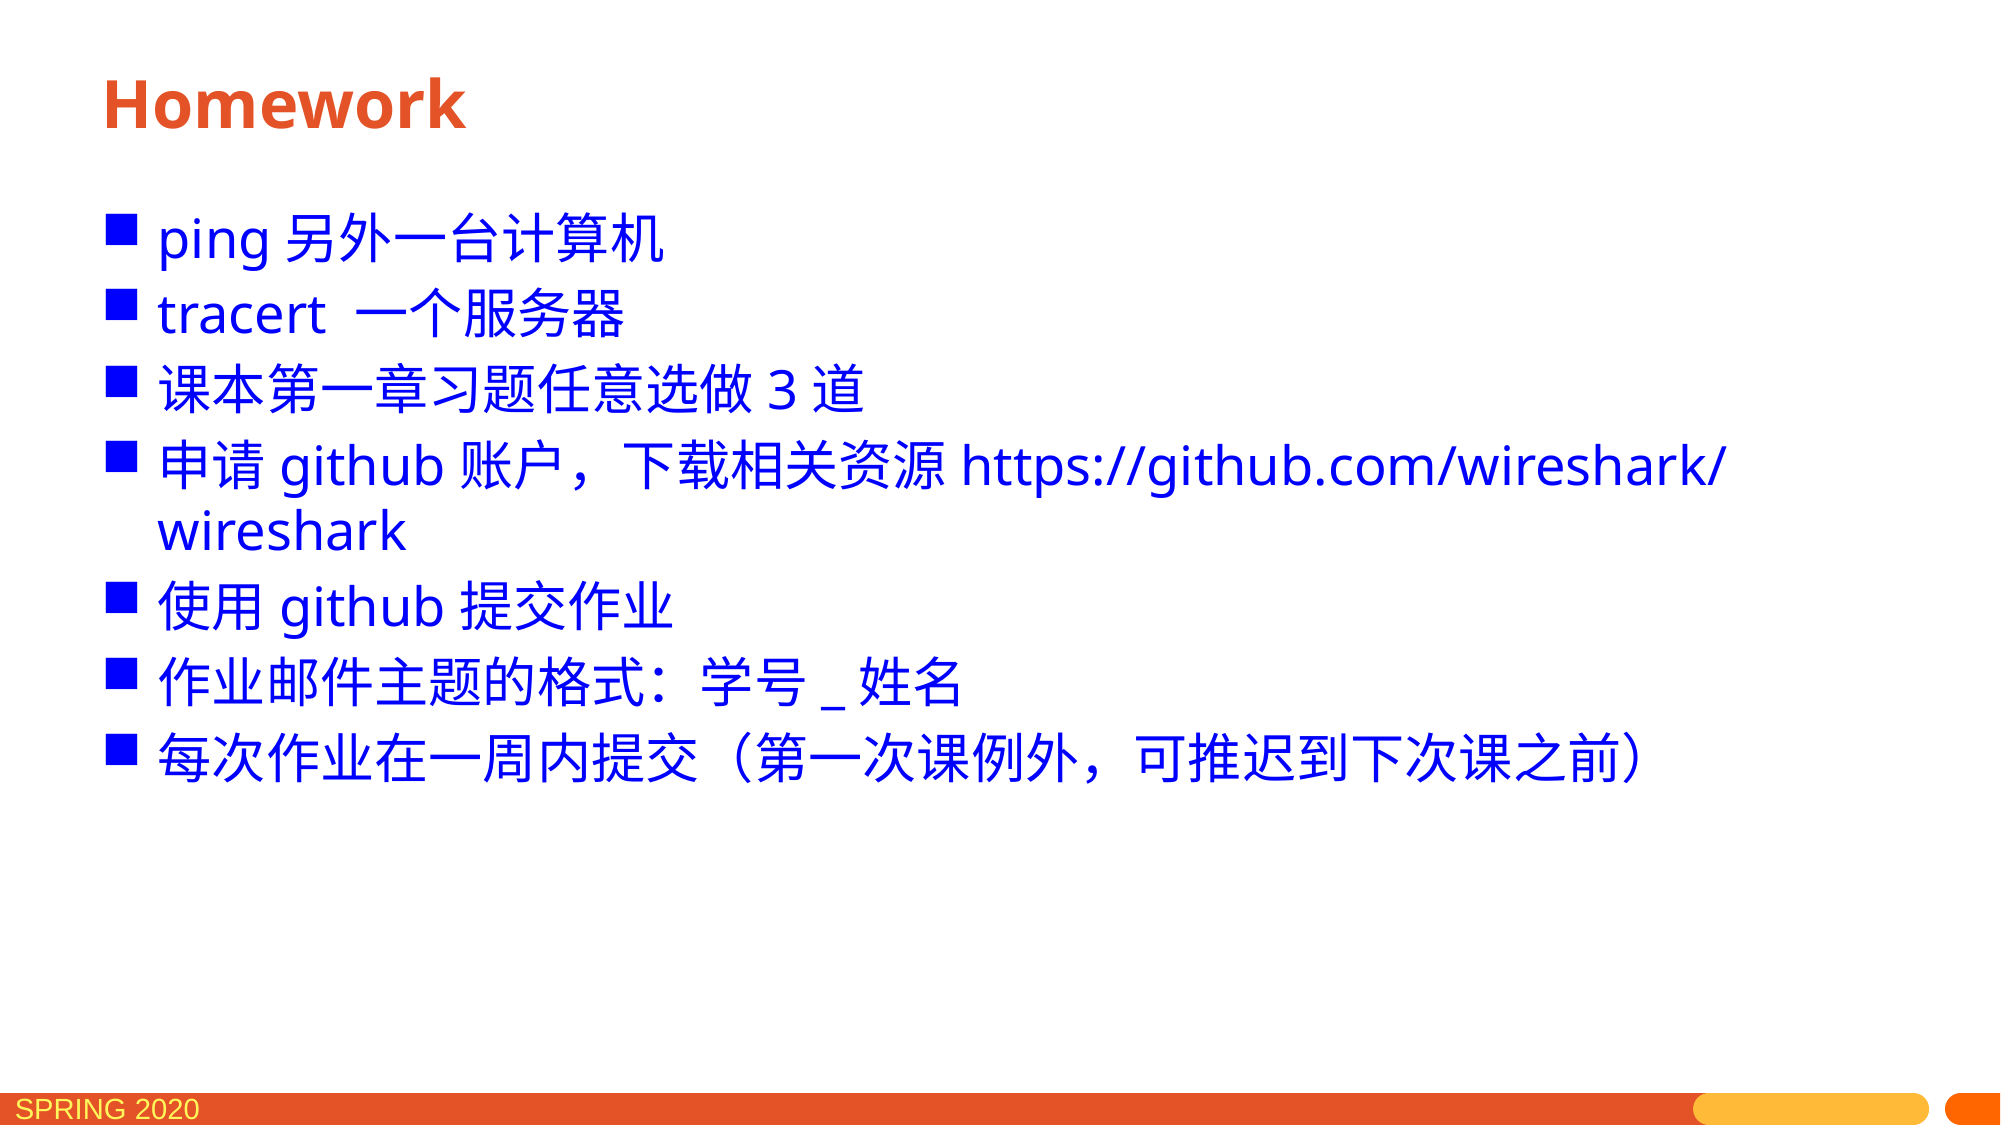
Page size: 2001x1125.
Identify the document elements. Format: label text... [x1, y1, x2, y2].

title Homework [86, 42, 1914, 161]
list ping另外一台计算机 tracert 一个服务器 课本第一章习题任意选做3道 申请github账户，下载相关资源https://github.com/wireshark/wireshark 使用github提交作业 作业邮件主题的格式：学号_姓名 每次作业在一周内提交（第一次课例外，可推迟到下次课之前） [86, 196, 1914, 1035]
